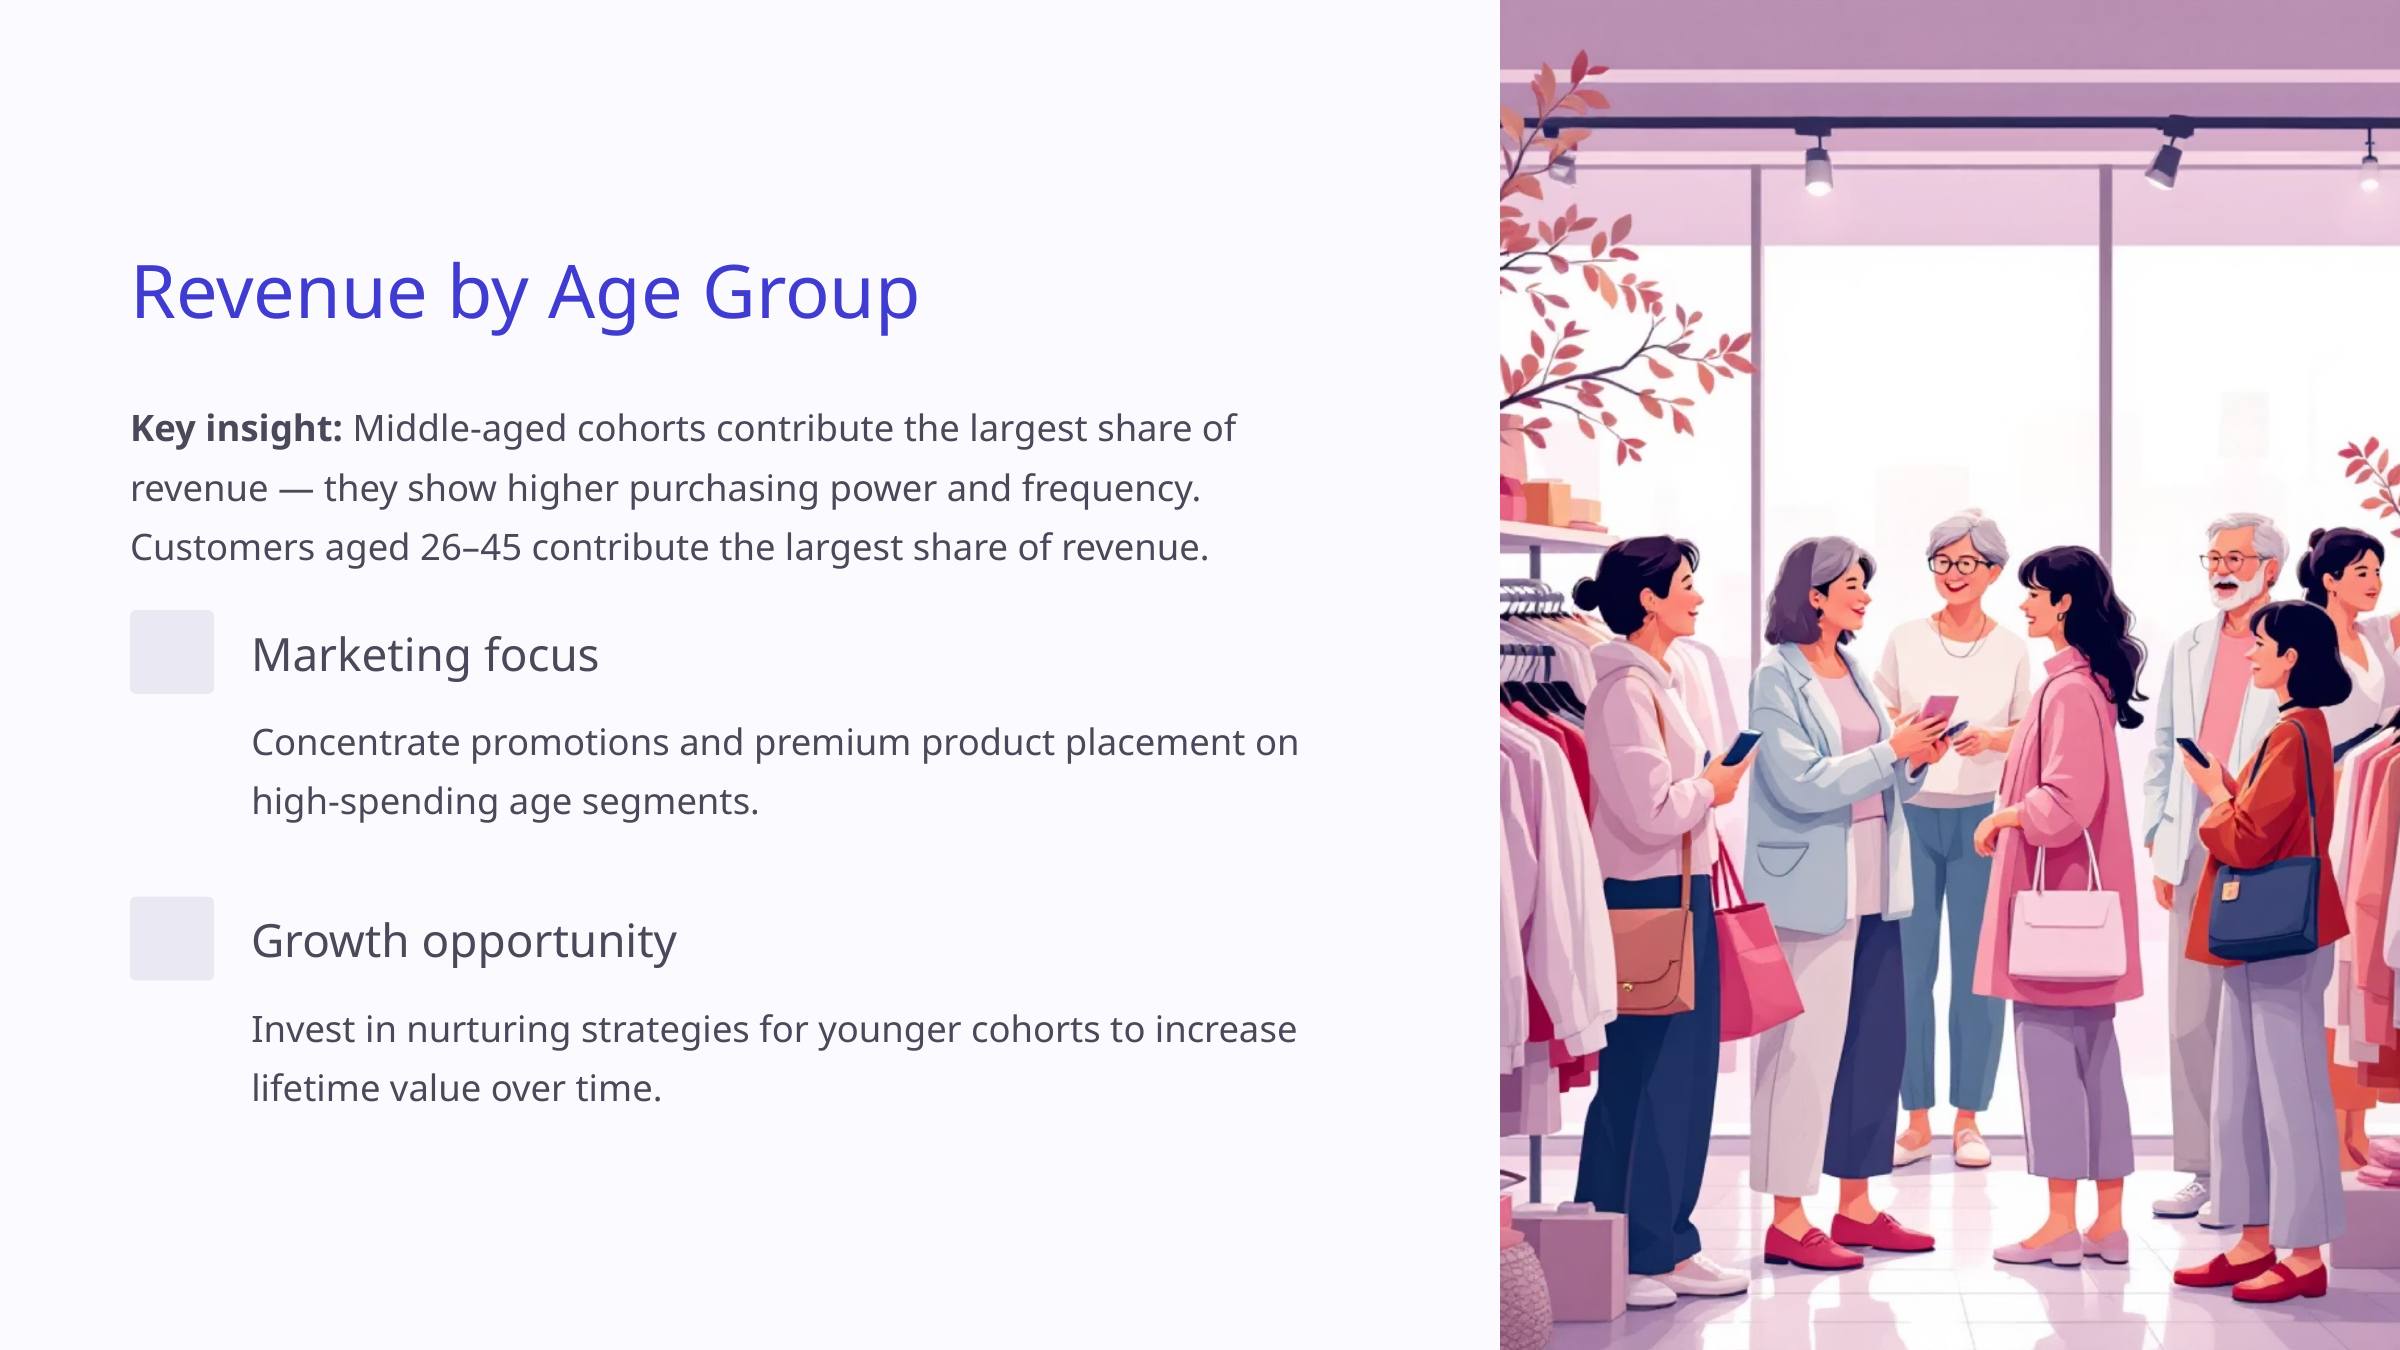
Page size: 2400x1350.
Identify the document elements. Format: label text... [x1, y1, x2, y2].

text_box Growth opportunity [251, 909, 736, 968]
picture [1499, 0, 2400, 1350]
text_box Invest in nurturing strategies for younger cohorts to increase lifetime value over time. [251, 990, 1370, 1109]
text_box Key insight: Middle-aged cohorts contribute the largest share of revenue — they show higher purchasing power and frequency. Customers aged 26–45 contribute the largest share of revenue. [130, 389, 1370, 569]
text_box Revenue by Age Group [130, 240, 1007, 334]
text_box [130, 610, 214, 694]
text_box [130, 896, 214, 981]
text_box Concentrate promotions and premium product placement on high-spending age segments. [251, 703, 1370, 823]
text_box Marketing focus [251, 622, 717, 681]
